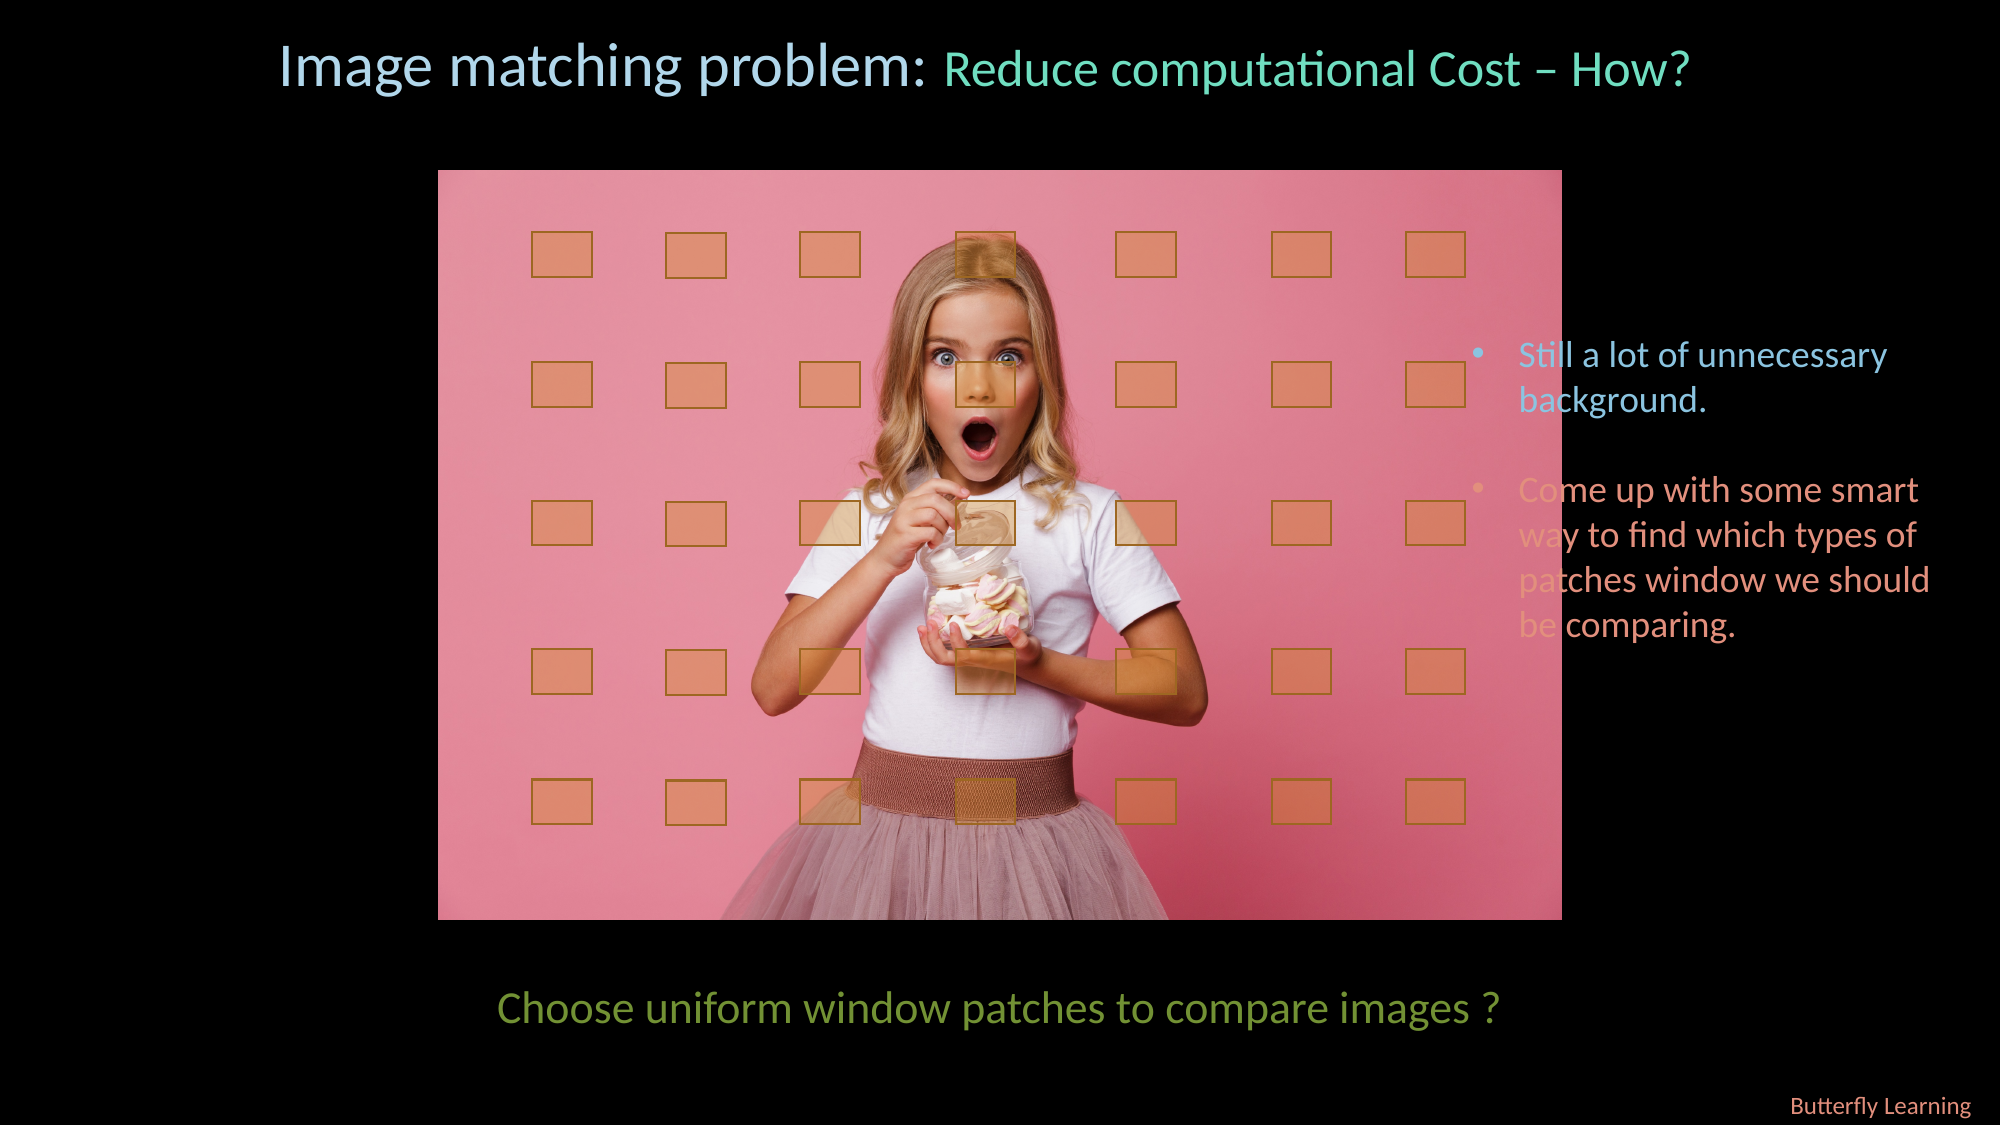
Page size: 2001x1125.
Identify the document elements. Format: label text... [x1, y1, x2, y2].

text_box Image matching problem: Reduce computational Cost – How? [263, 16, 1708, 170]
text_box Butterfly Learning [1762, 1083, 2000, 1125]
text_box Choose uniform window patches to compare images ? [482, 970, 1518, 1041]
picture [438, 170, 1562, 920]
text_box Still a lot of unnecessary background. Come up with some smart way to find which types of patches window we should be comparing. [1562, 322, 1952, 653]
